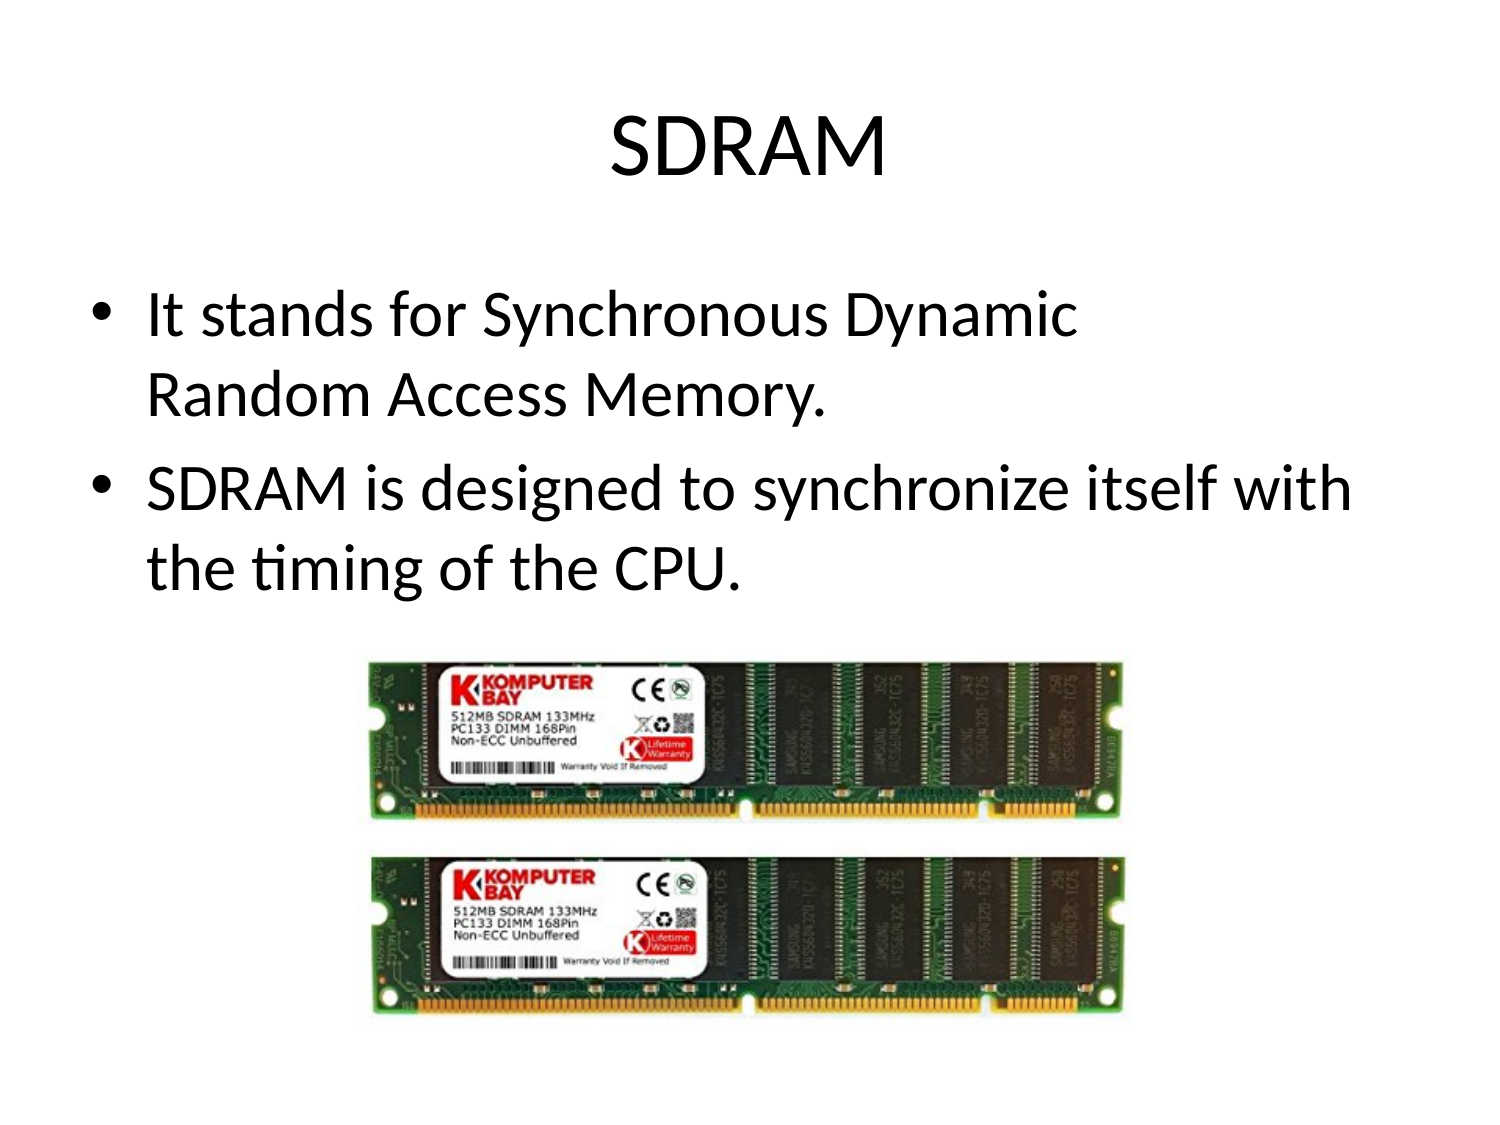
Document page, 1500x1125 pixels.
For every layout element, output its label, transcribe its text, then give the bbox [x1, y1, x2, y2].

list It stands for Synchronous Dynamic Random Access Memory. SDRAM is designed to synchronize itself with the timing of the CPU. [75, 262, 1425, 1005]
picture [356, 649, 1139, 1037]
title SDRAM [75, 45, 1425, 233]
